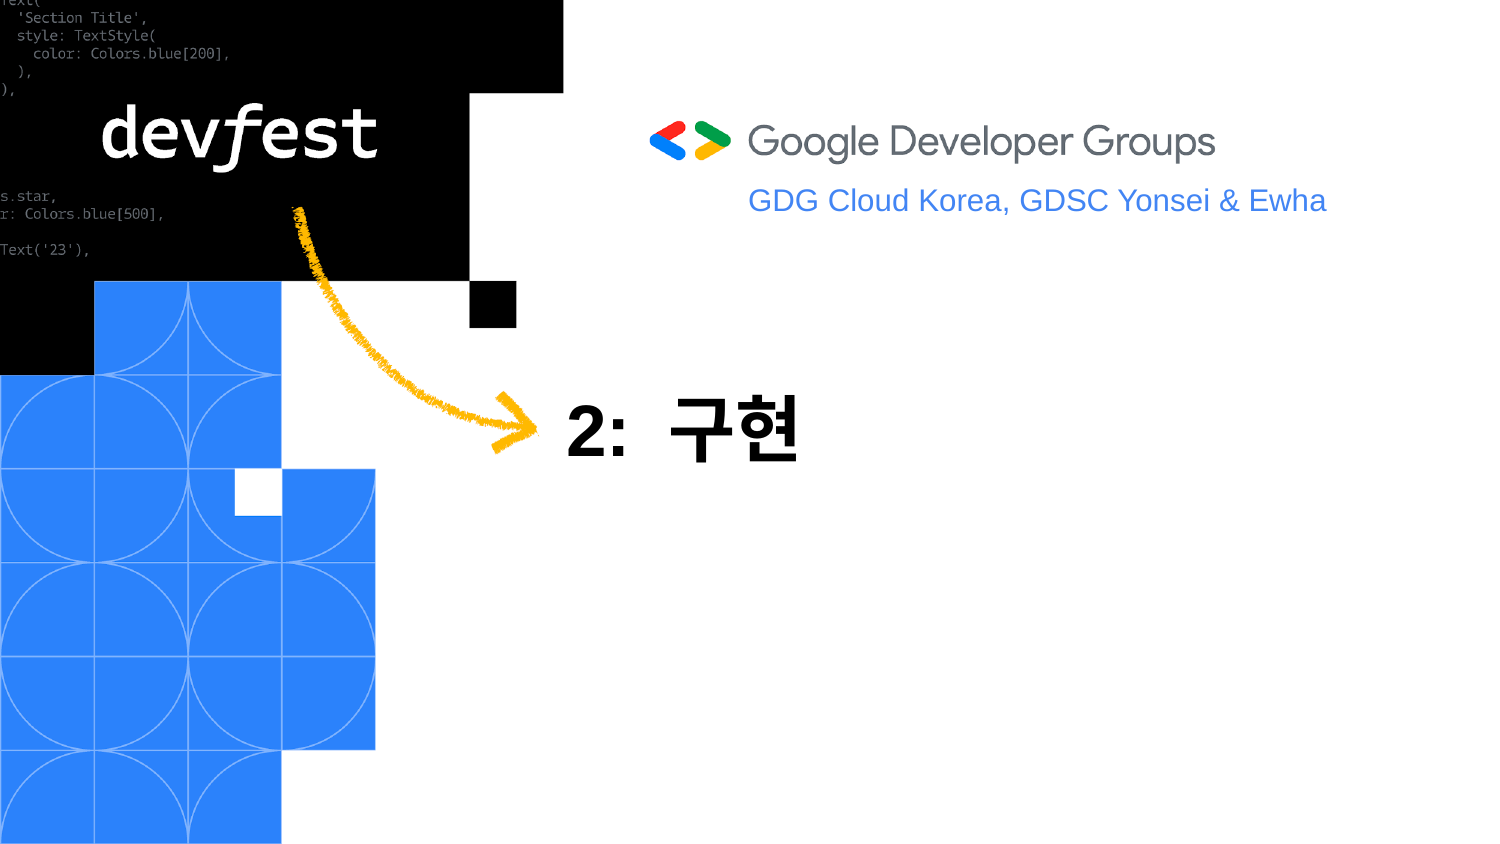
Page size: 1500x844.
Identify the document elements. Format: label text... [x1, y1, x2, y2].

picture [0, 0, 1500, 844]
subtitle GDG Cloud Korea, GDSC Yonsei & Ewha [748, 175, 1379, 228]
title 2: 구현 [566, 325, 1500, 543]
